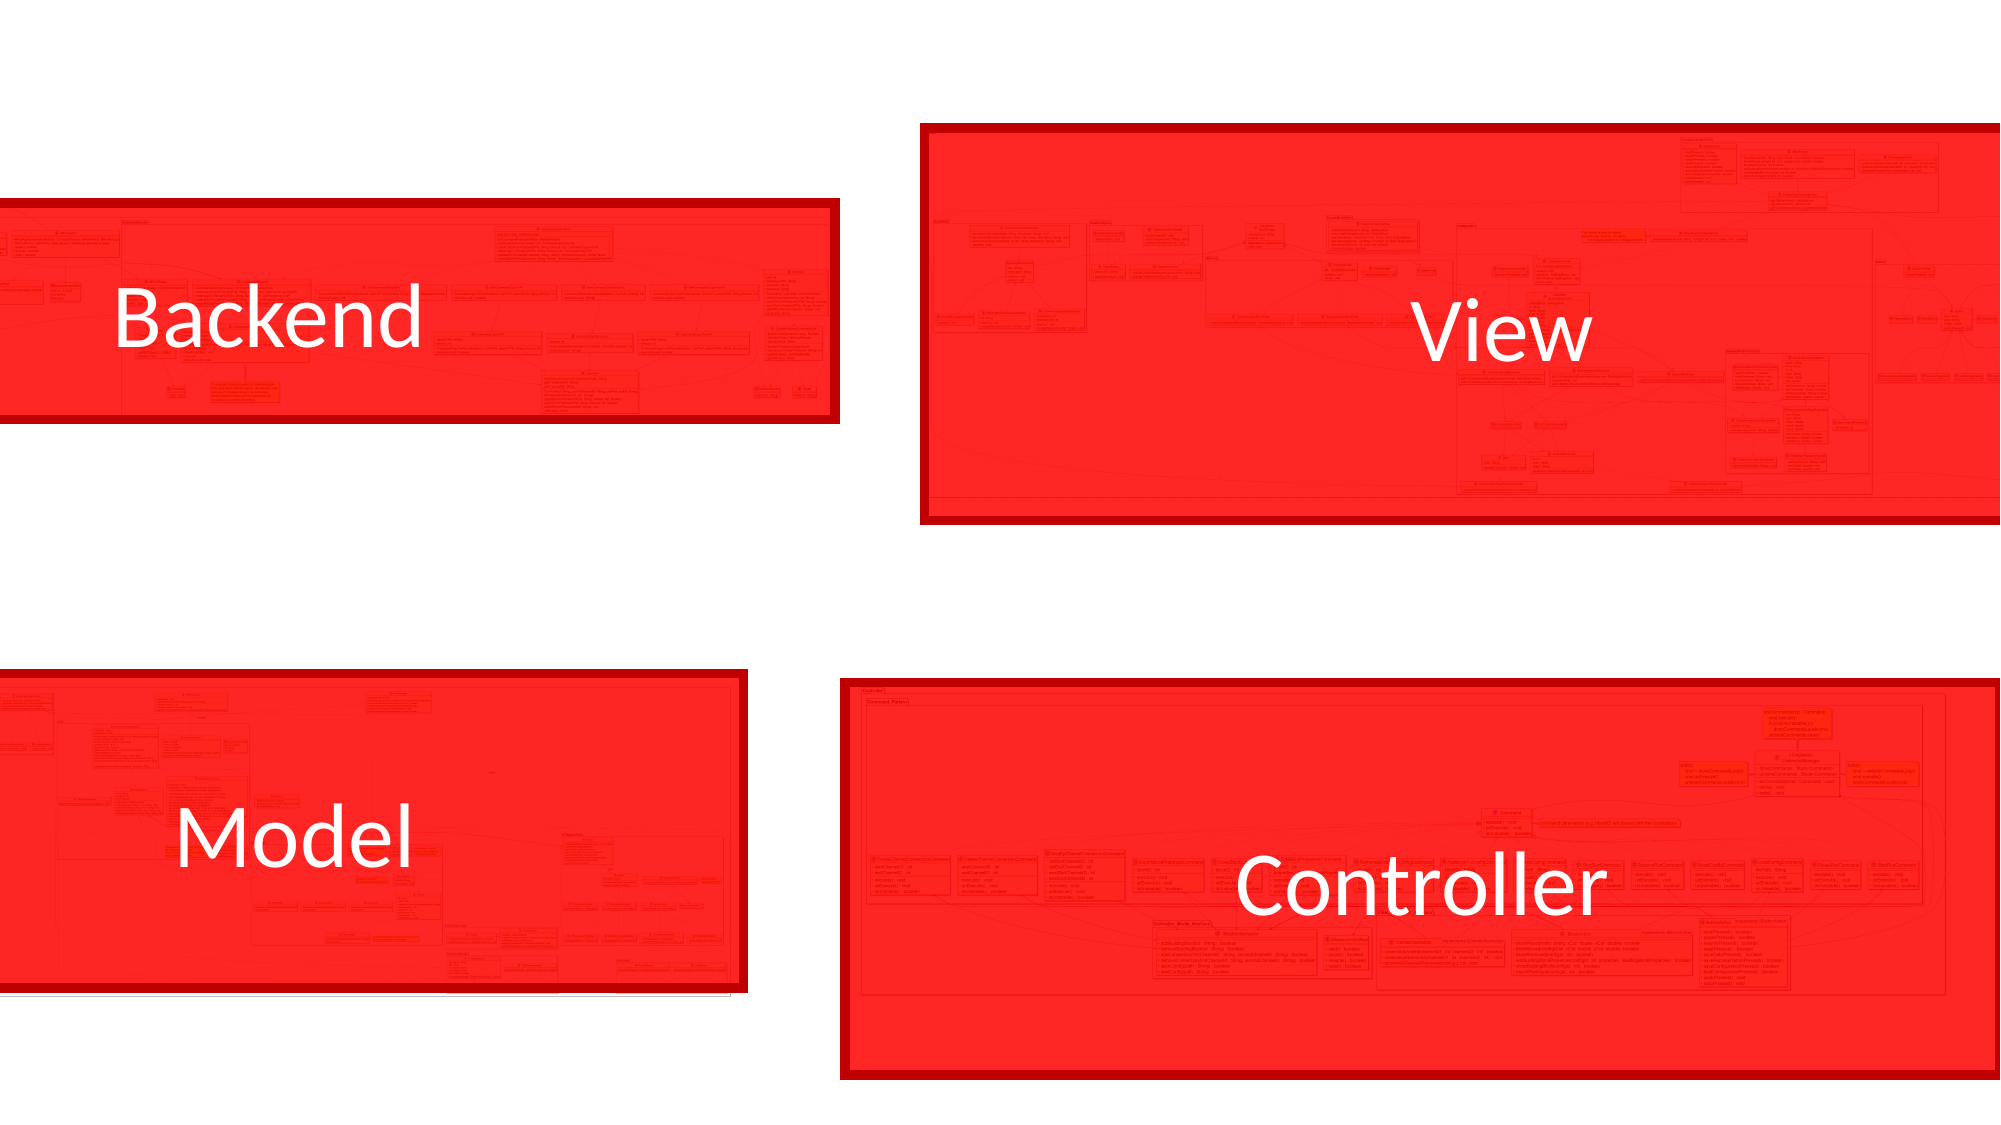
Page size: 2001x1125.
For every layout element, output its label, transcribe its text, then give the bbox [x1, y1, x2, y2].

text_box Controller [844, 998, 2000, 1076]
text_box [0, 127, 2000, 998]
